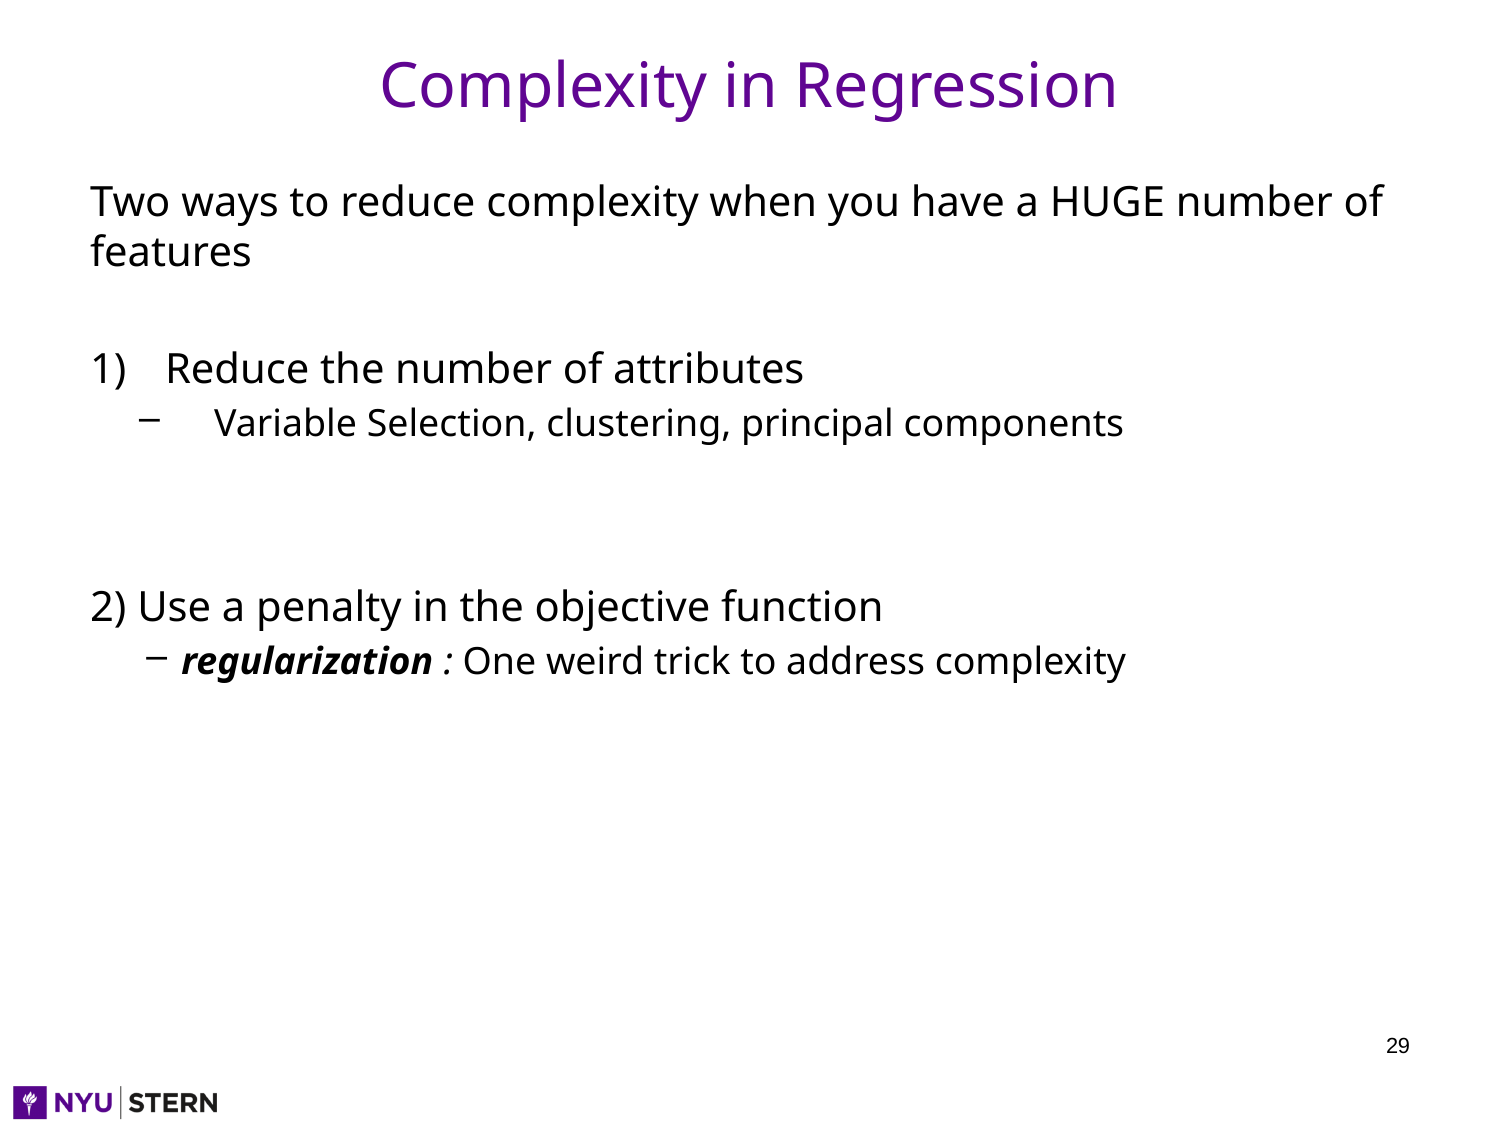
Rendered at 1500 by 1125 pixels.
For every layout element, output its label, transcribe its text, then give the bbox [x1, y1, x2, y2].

slide_number 29 [1074, 1024, 1426, 1103]
picture [0, 1038, 230, 1125]
title Complexity in Regression [75, 22, 1425, 142]
list Two ways to reduce complexity when you have a HUGE number of features Reduce the number of attributes Variable Selection, clustering, principal components 2) Use a penalty in the objective function regularization : One weird trick to address complexity [75, 167, 1425, 958]
